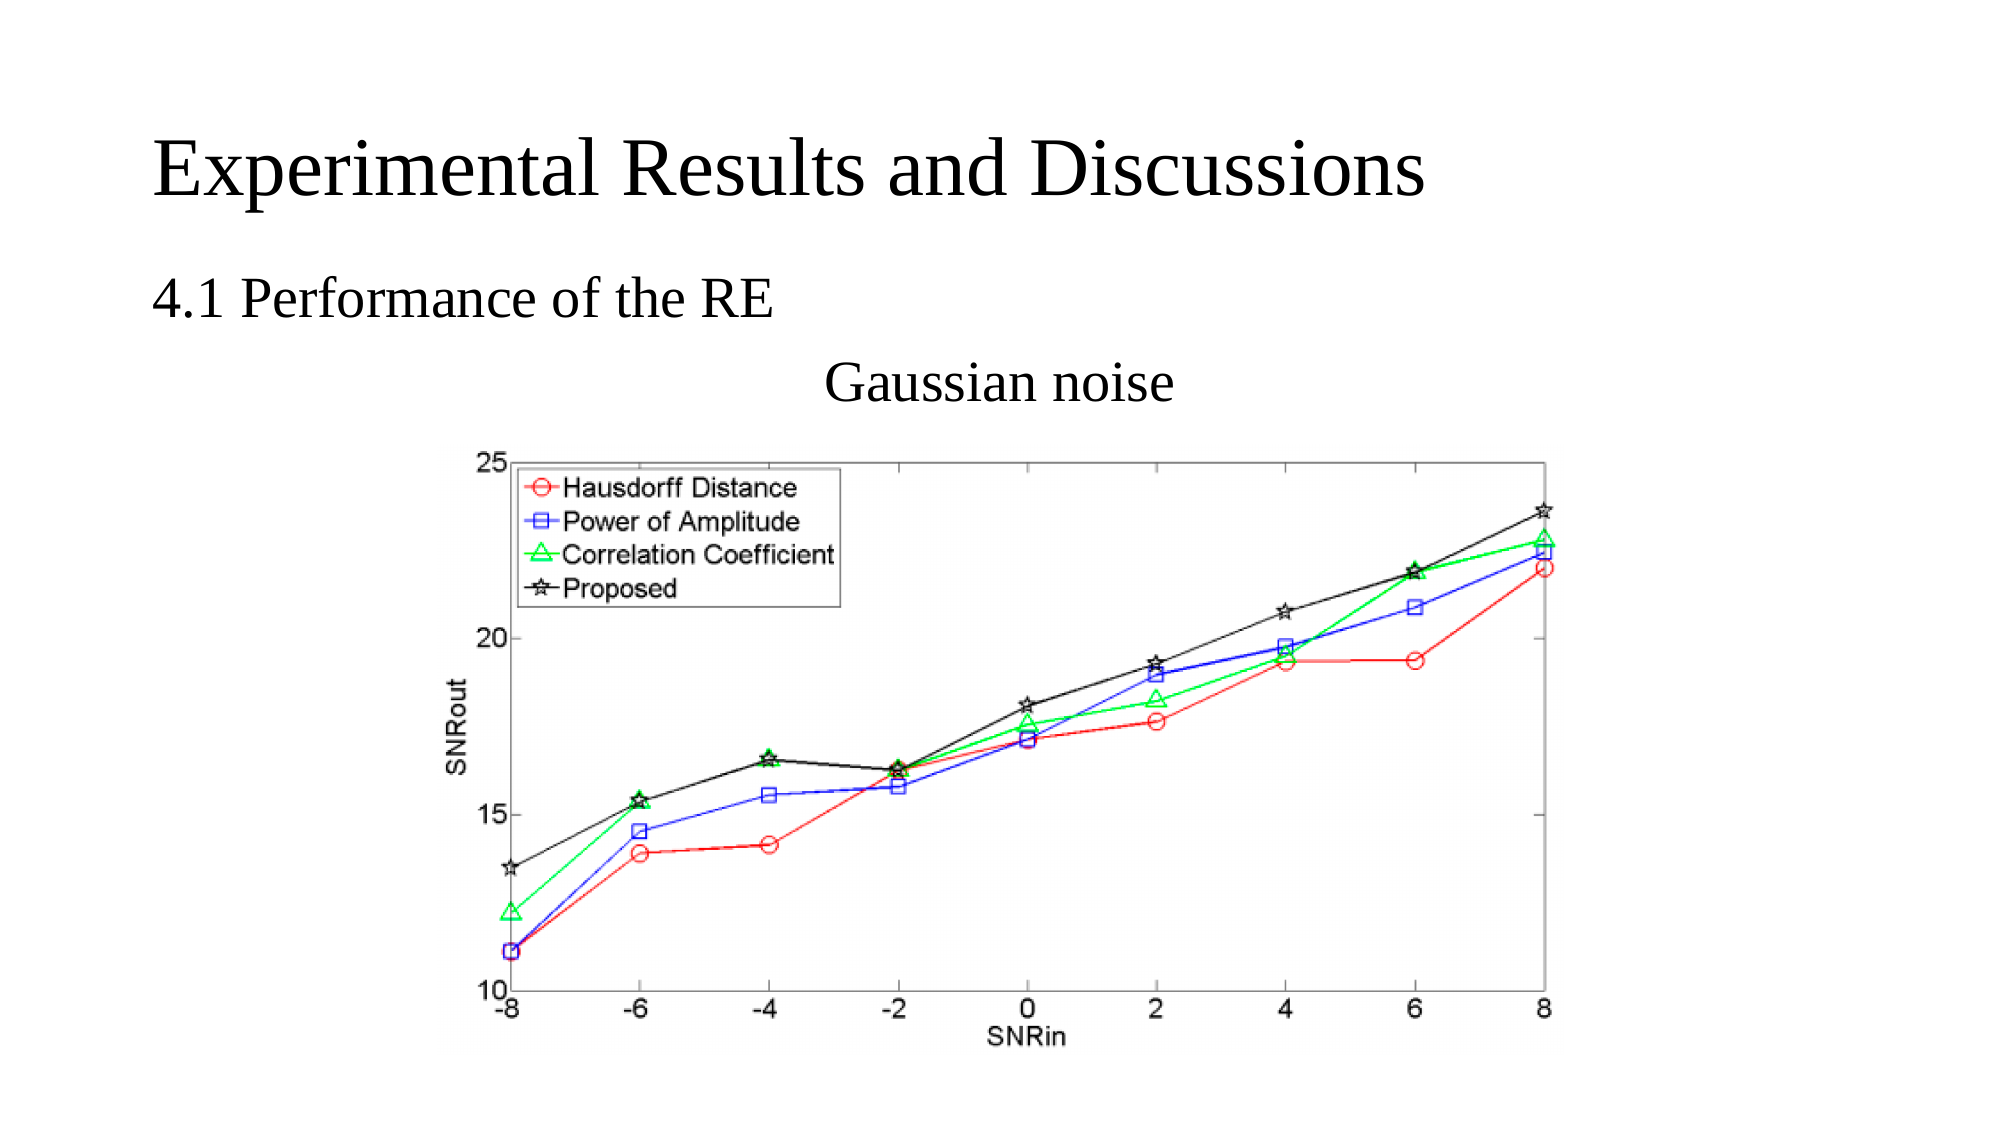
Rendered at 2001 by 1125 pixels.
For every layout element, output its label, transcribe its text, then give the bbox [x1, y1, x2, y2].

title Experimental Results and Discussions [137, 59, 1863, 259]
list 4.1 Performance of the RE Gaussian noise [137, 259, 1863, 974]
picture [436, 444, 1564, 1055]
